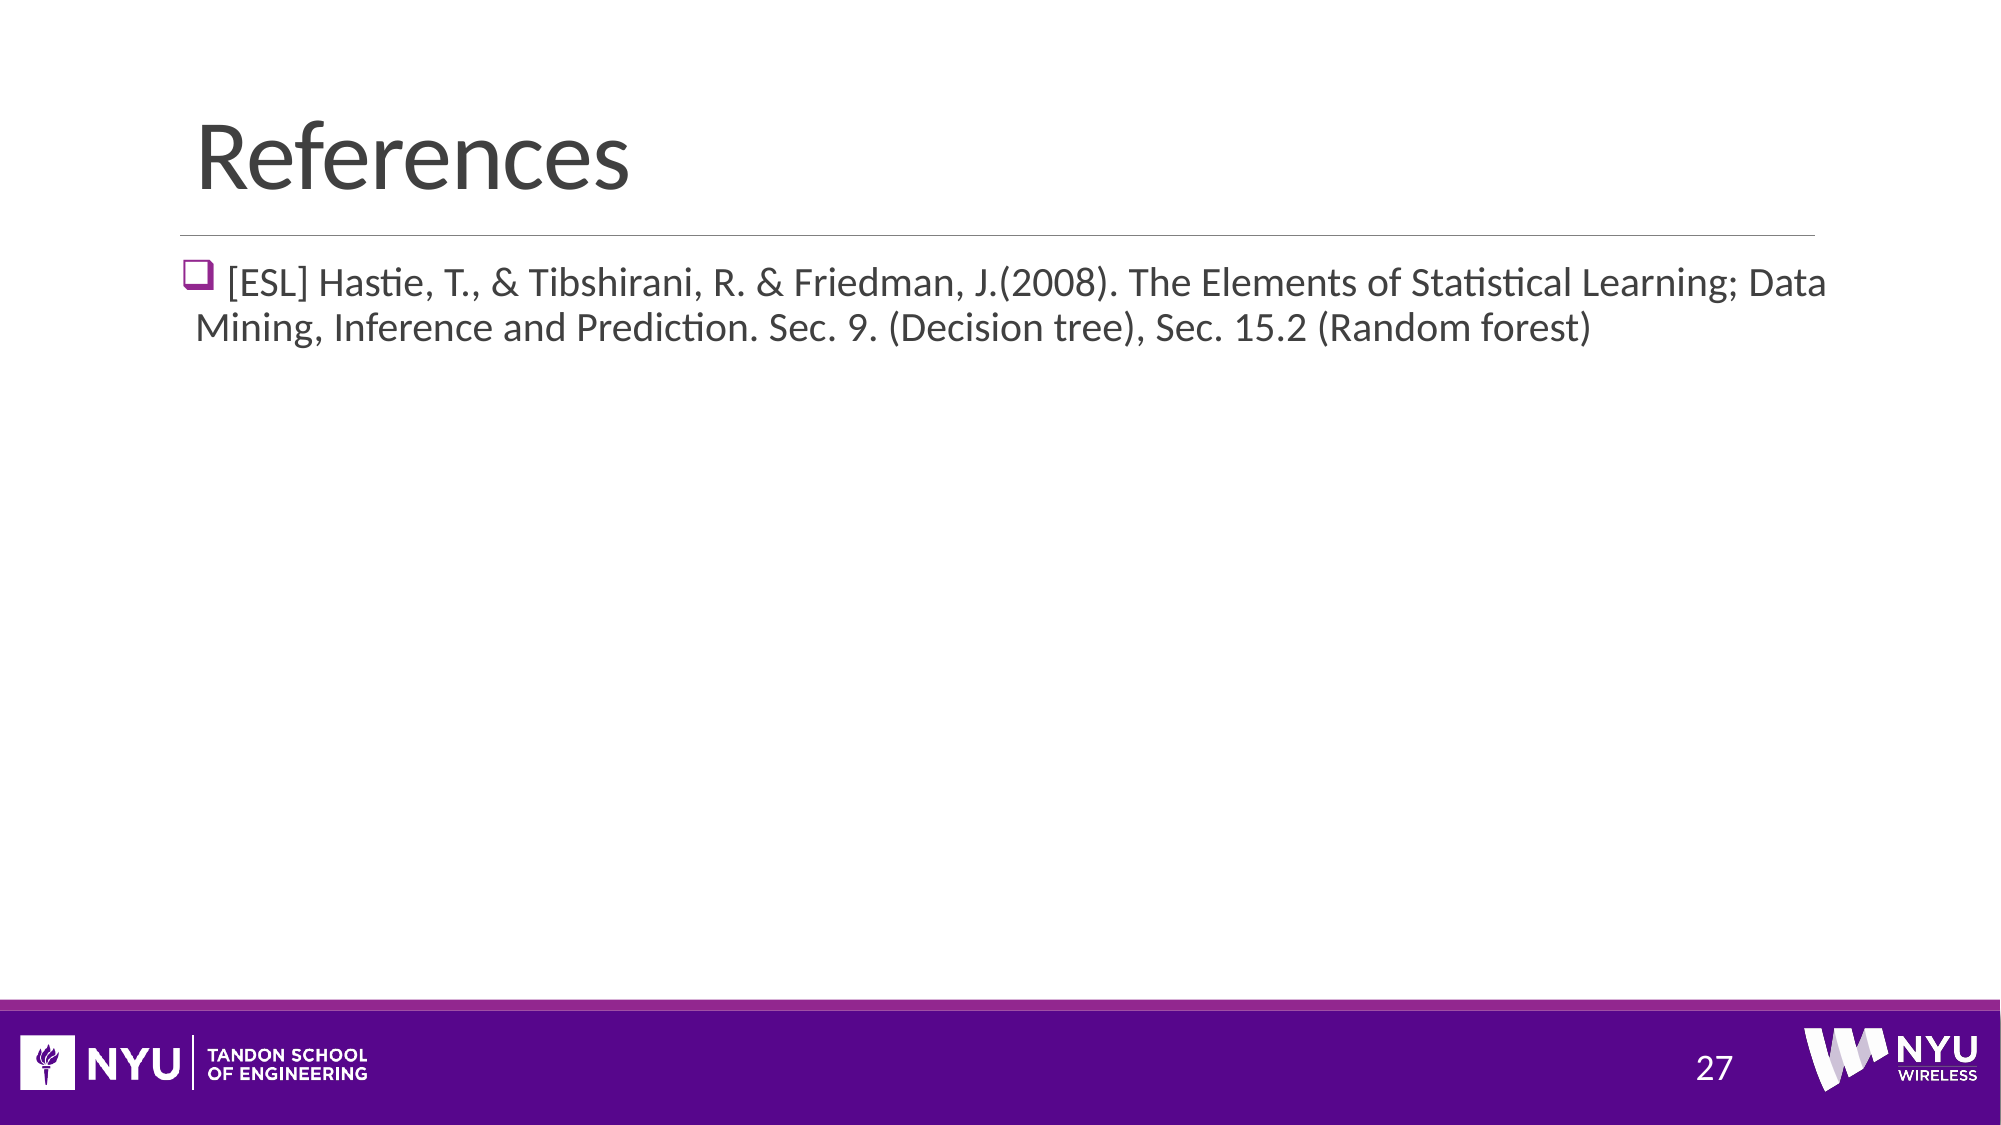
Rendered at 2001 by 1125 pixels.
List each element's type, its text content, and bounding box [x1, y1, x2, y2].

list [ESL] Hastie, T., & Tibshirani, R. & Friedman, J.(2008). The Elements of Statistical Learning; Data Mining, Inference and Prediction. Sec. 9. (Decision tree), Sec. 15.2 (Random forest) [180, 252, 1830, 963]
slide_number 27 [1533, 1035, 1749, 1096]
title References [180, 47, 1830, 218]
